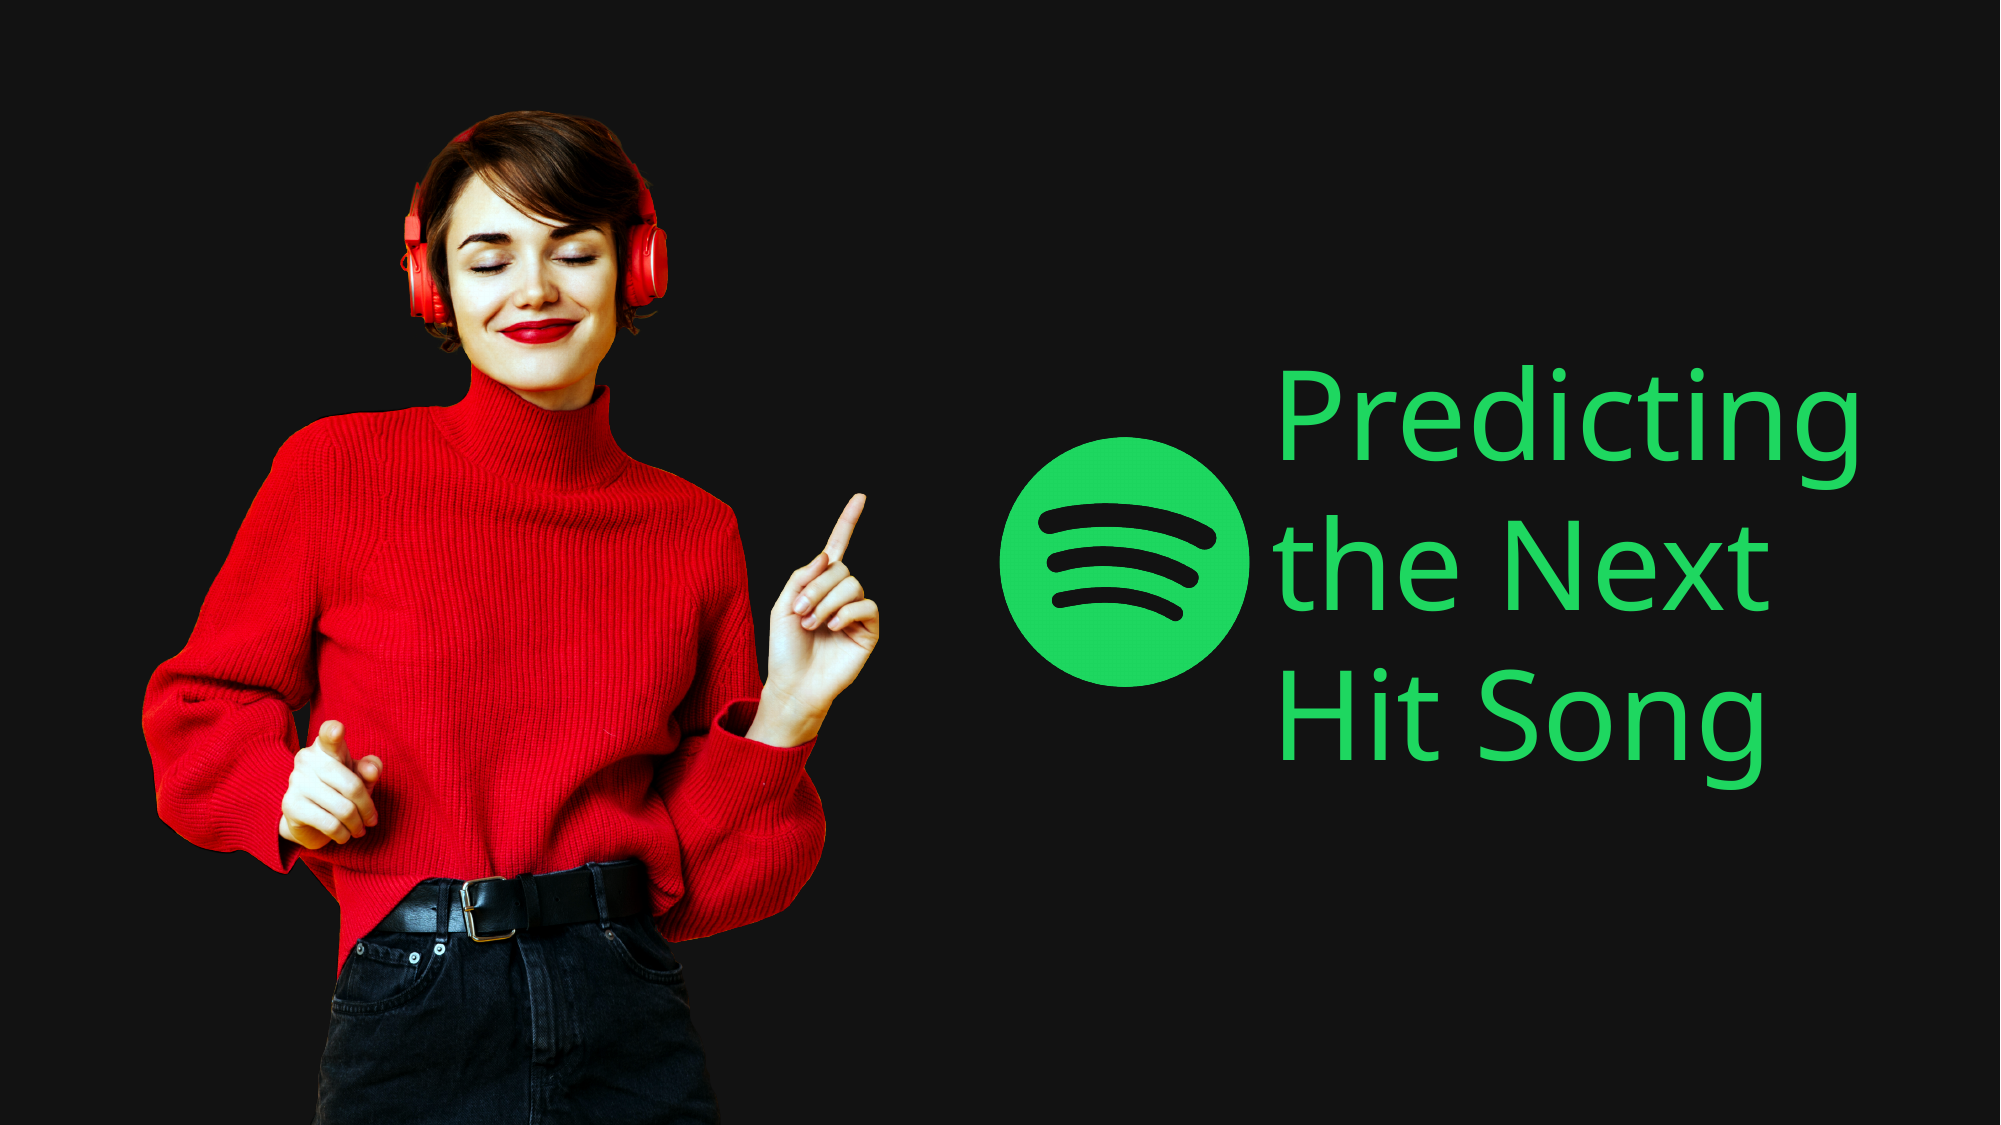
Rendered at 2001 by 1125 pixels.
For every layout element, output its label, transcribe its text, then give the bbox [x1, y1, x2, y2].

text_box Predicting the Next Hit Song [1256, 327, 1941, 793]
picture [999, 437, 1251, 688]
picture [141, 110, 880, 1125]
